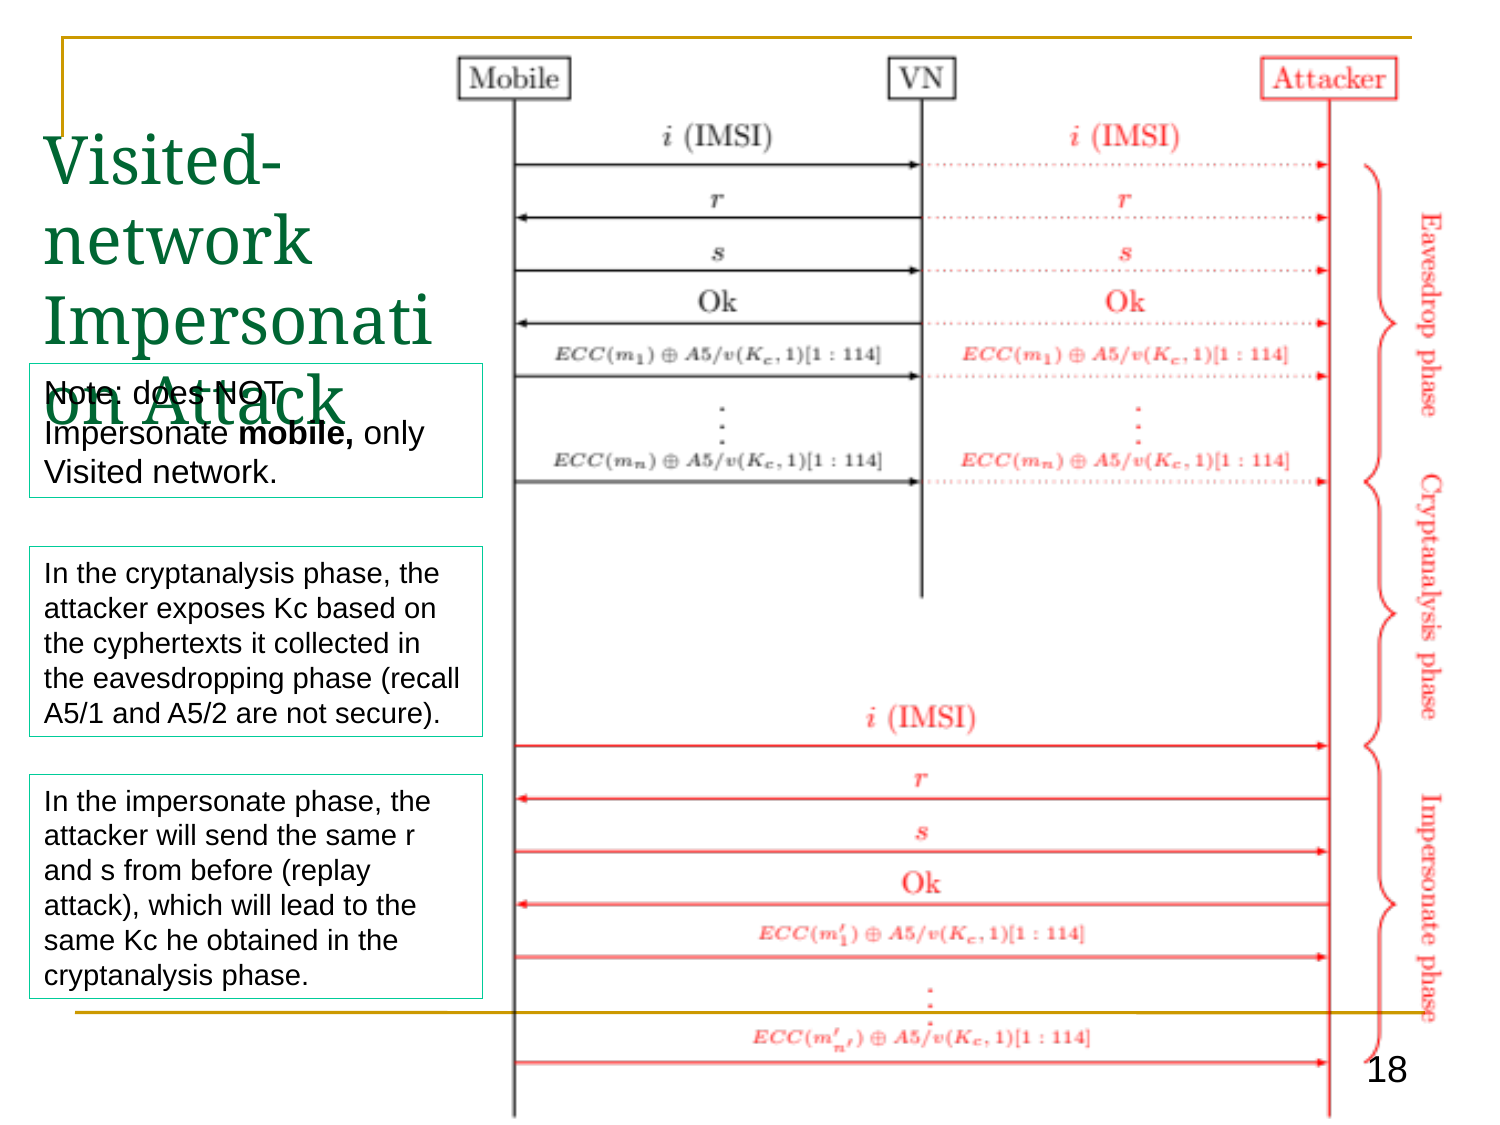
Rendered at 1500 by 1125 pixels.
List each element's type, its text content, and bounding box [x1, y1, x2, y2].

title Visited-network Impersonation Attack [29, 110, 442, 194]
text_box In the impersonate phase, the attacker will send the same r and s from before (replay attack), which will lead to the same Kc he obtained in the cryptanalysis phase. [29, 774, 442, 999]
text_box In the cryptanalysis phase, the attacker exposes Kc based on the cyphertexts it collected in the eavesdropping phase (recall A5/1 and A5/2 are not secure). [29, 546, 442, 737]
picture [447, 38, 1447, 1125]
text_box Note: does NOT Impersonate mobile, only Visited network. [29, 363, 442, 498]
